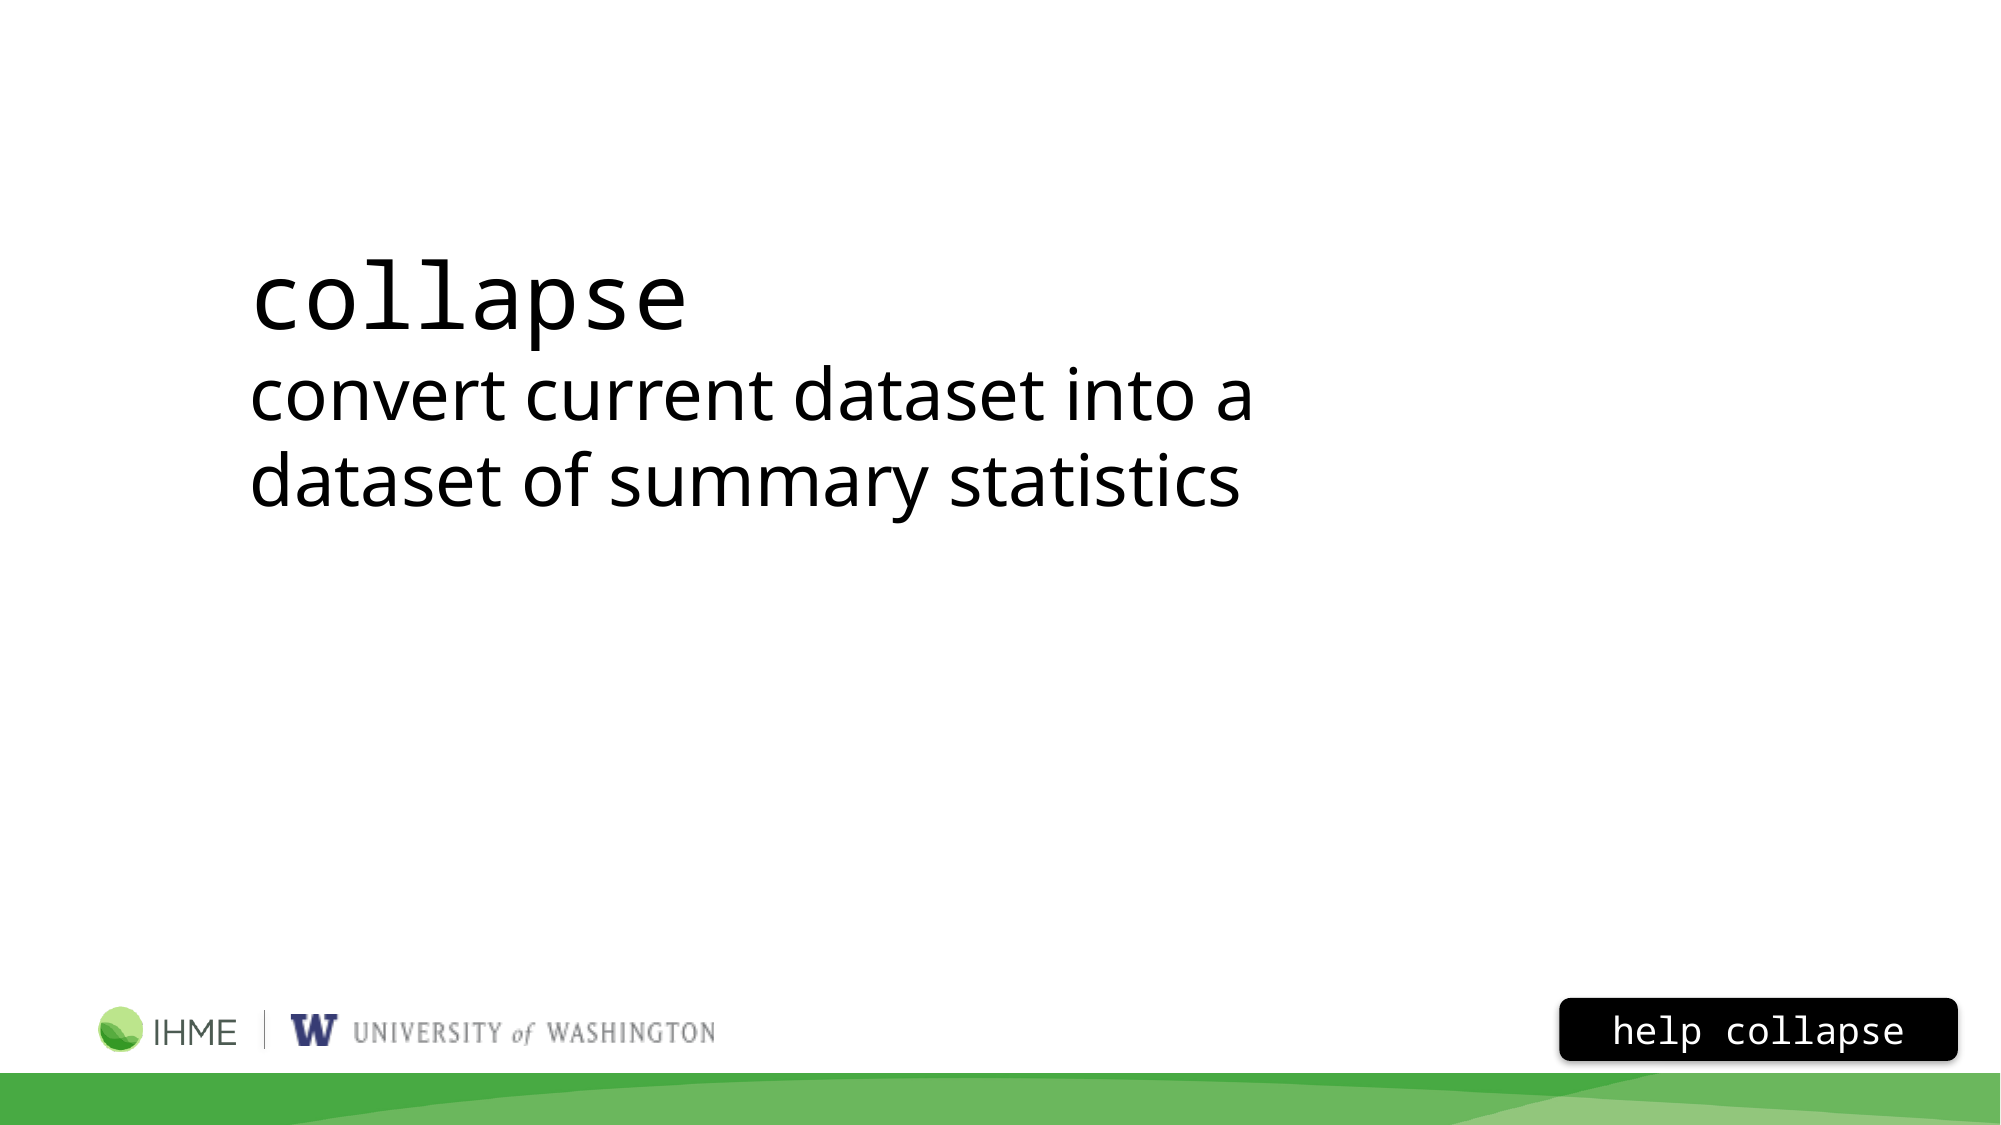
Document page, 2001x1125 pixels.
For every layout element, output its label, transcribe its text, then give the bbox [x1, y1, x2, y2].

picture [98, 1006, 236, 1052]
text_box [1368, 985, 1992, 1074]
title collapse convert current dataset into a dataset of summary statistics [235, 230, 1512, 532]
text_box help collapse [1559, 997, 1958, 1061]
picture [0, 1073, 2001, 1125]
